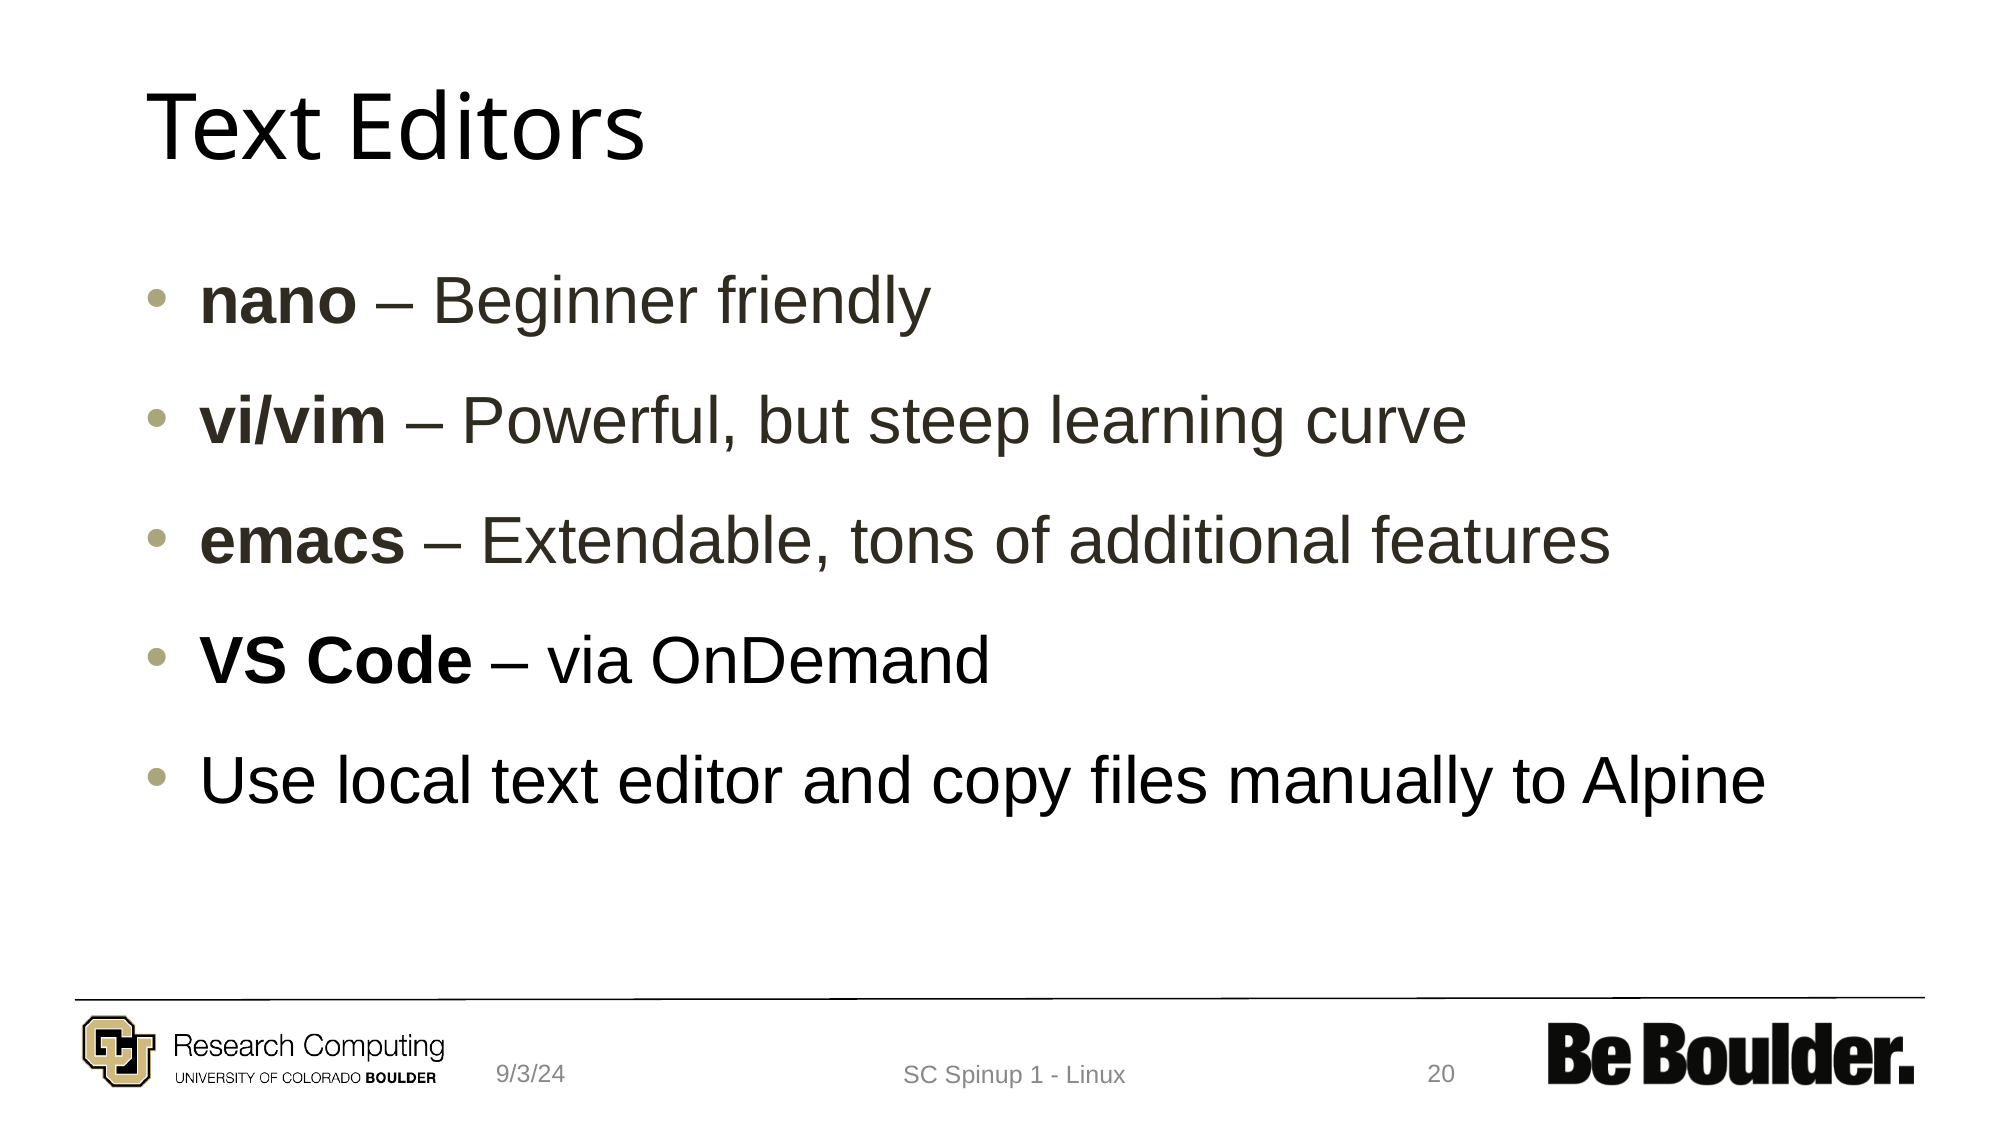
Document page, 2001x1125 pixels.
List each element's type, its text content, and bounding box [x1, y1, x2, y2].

slide_number 20 [1412, 1042, 1525, 1103]
title Text Editors [144, 26, 929, 217]
picture [1524, 1015, 1938, 1088]
footer SC Spinup 1 - Linux [676, 745, 1352, 1125]
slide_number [480, 1042, 615, 1103]
picture [81, 1015, 444, 1088]
text_box nano – Beginner friendly vi/vim – Powerful, but steep learning curve emacs – Extendable, tons of additional features VS Code – via OnDemand Use local text editor and copy files manually to Alpine [145, 214, 1810, 817]
